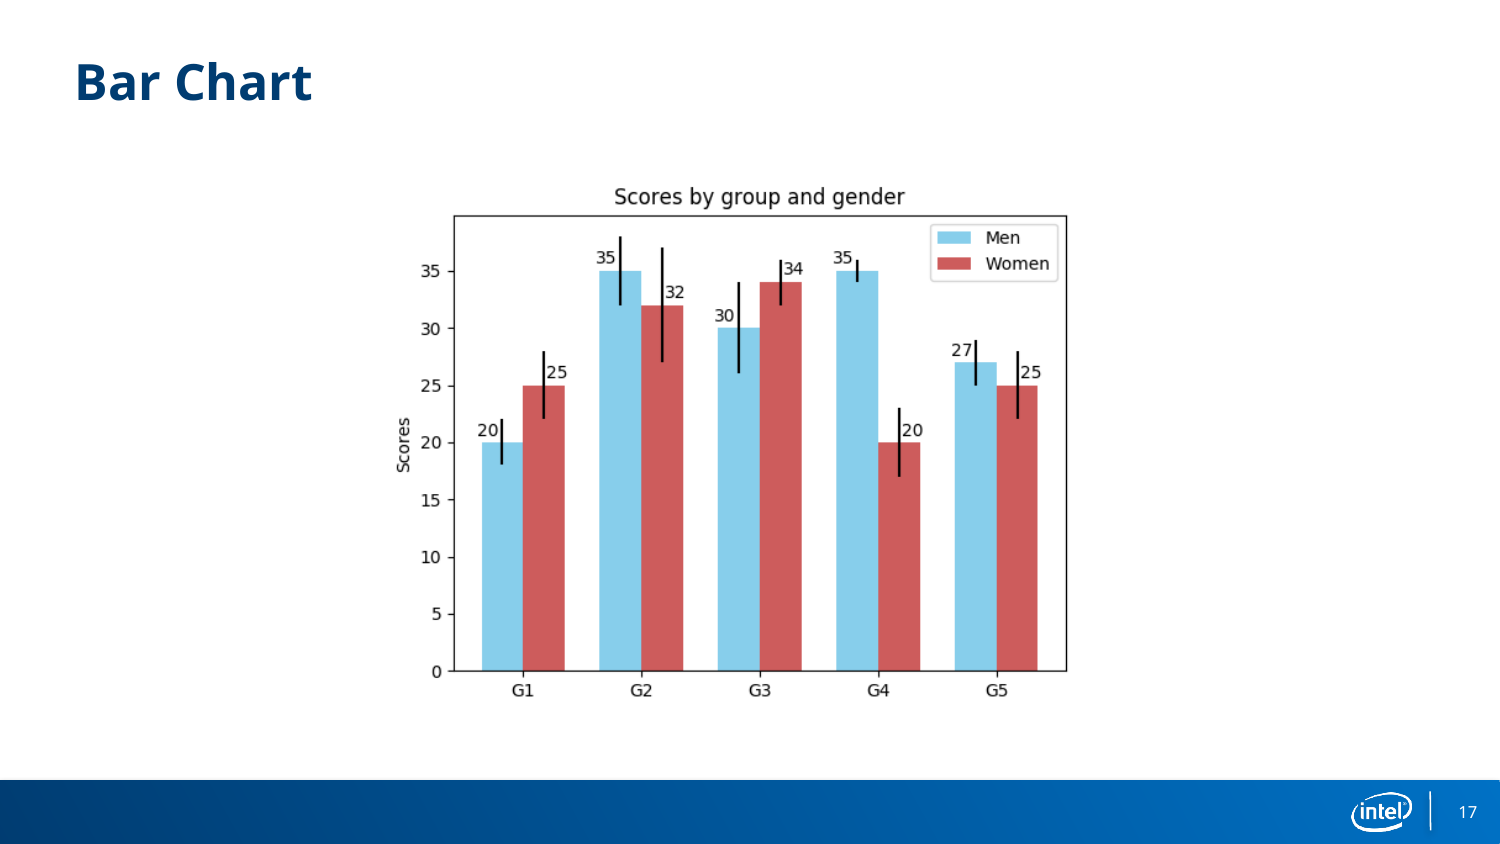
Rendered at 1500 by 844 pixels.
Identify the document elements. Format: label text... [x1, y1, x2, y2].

title Bar Chart [74, 50, 1425, 194]
picture [355, 143, 1145, 736]
slide_number 17 [1127, 791, 1478, 837]
